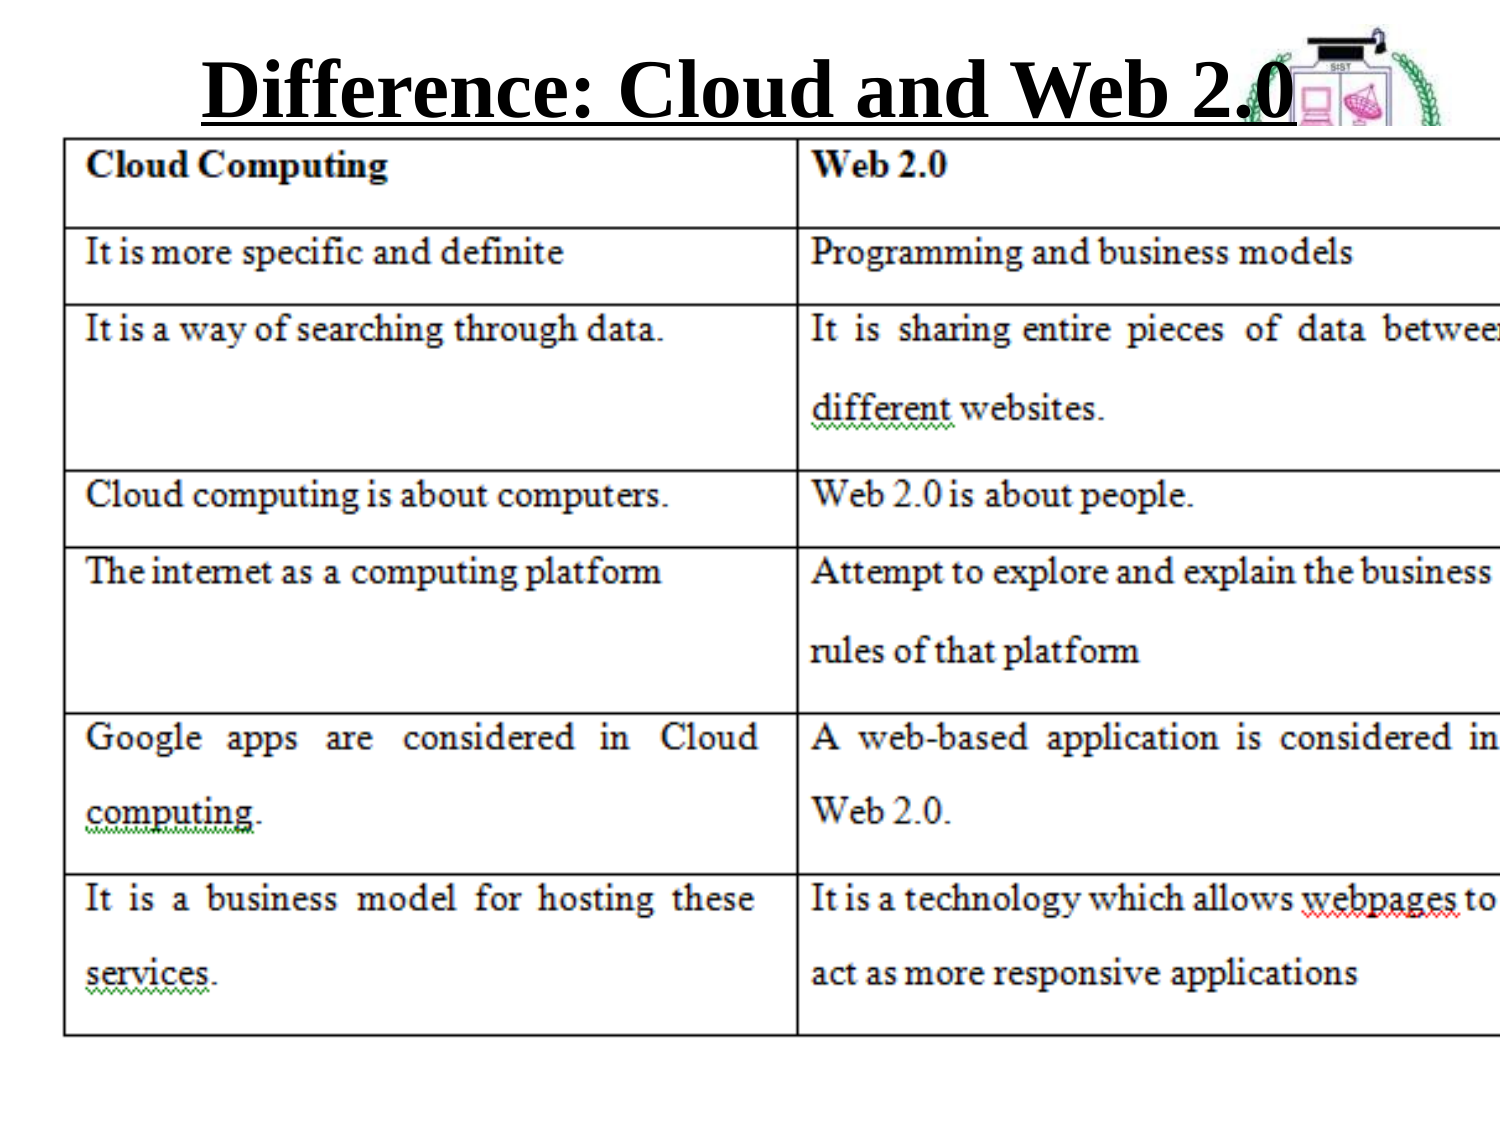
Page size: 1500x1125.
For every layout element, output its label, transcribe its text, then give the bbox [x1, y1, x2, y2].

title Difference: Cloud and Web 2.0 [199, 31, 1301, 124]
picture [54, 24, 1500, 1077]
